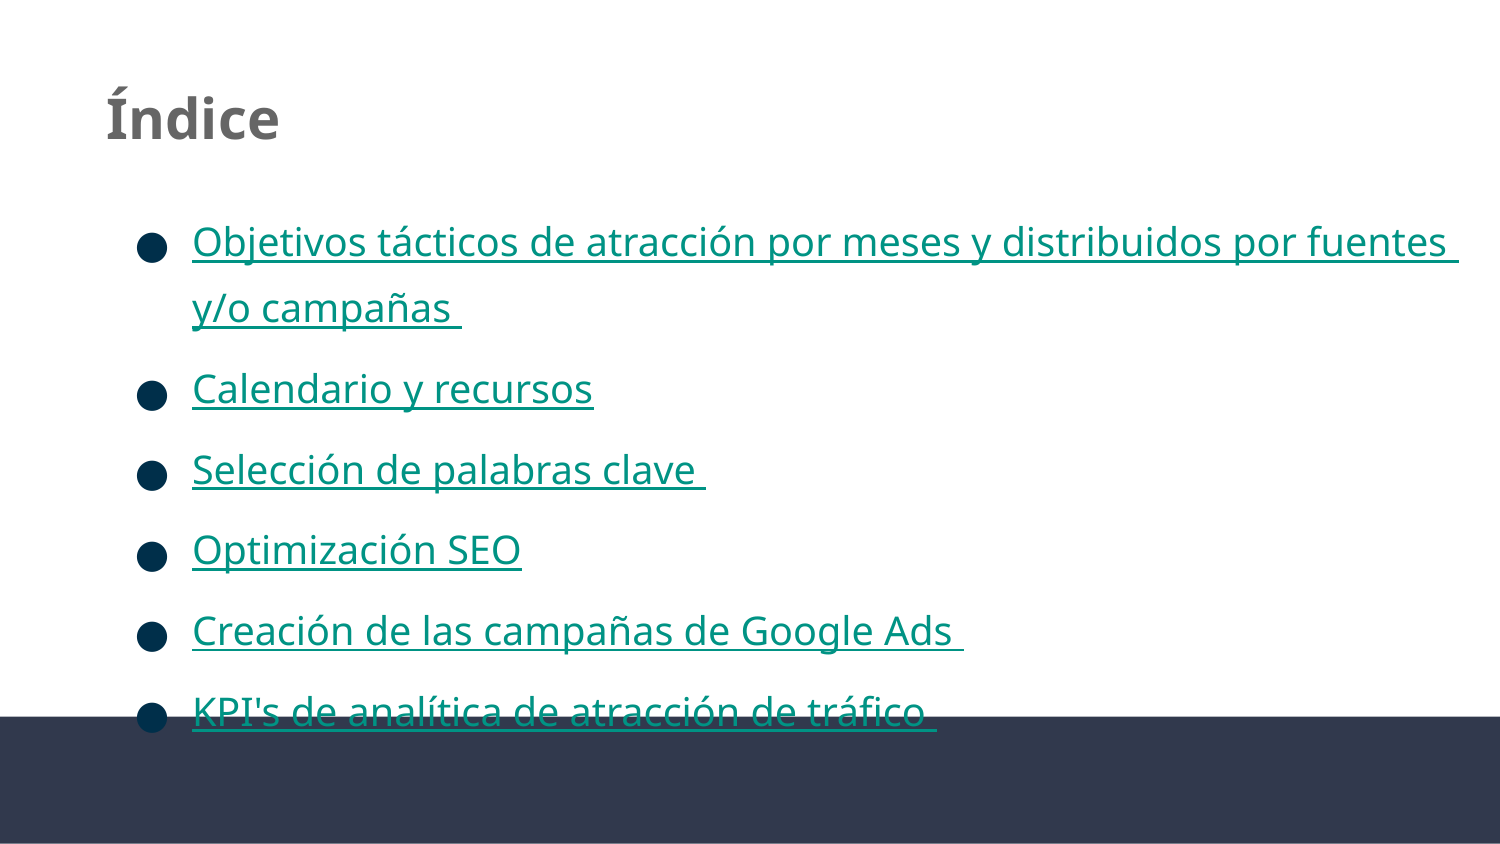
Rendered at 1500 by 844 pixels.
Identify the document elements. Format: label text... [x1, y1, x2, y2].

text_box Objetivos tácticos de atracción por meses y distribuidos por fuentes y/o campañas Calendario y recursos Selección de palabras clave Optimización SEO Creación de las campañas de Google Ads KPI's de analítica de atracción de tráfico [102, 175, 1482, 698]
text_box Índice [91, 68, 715, 144]
